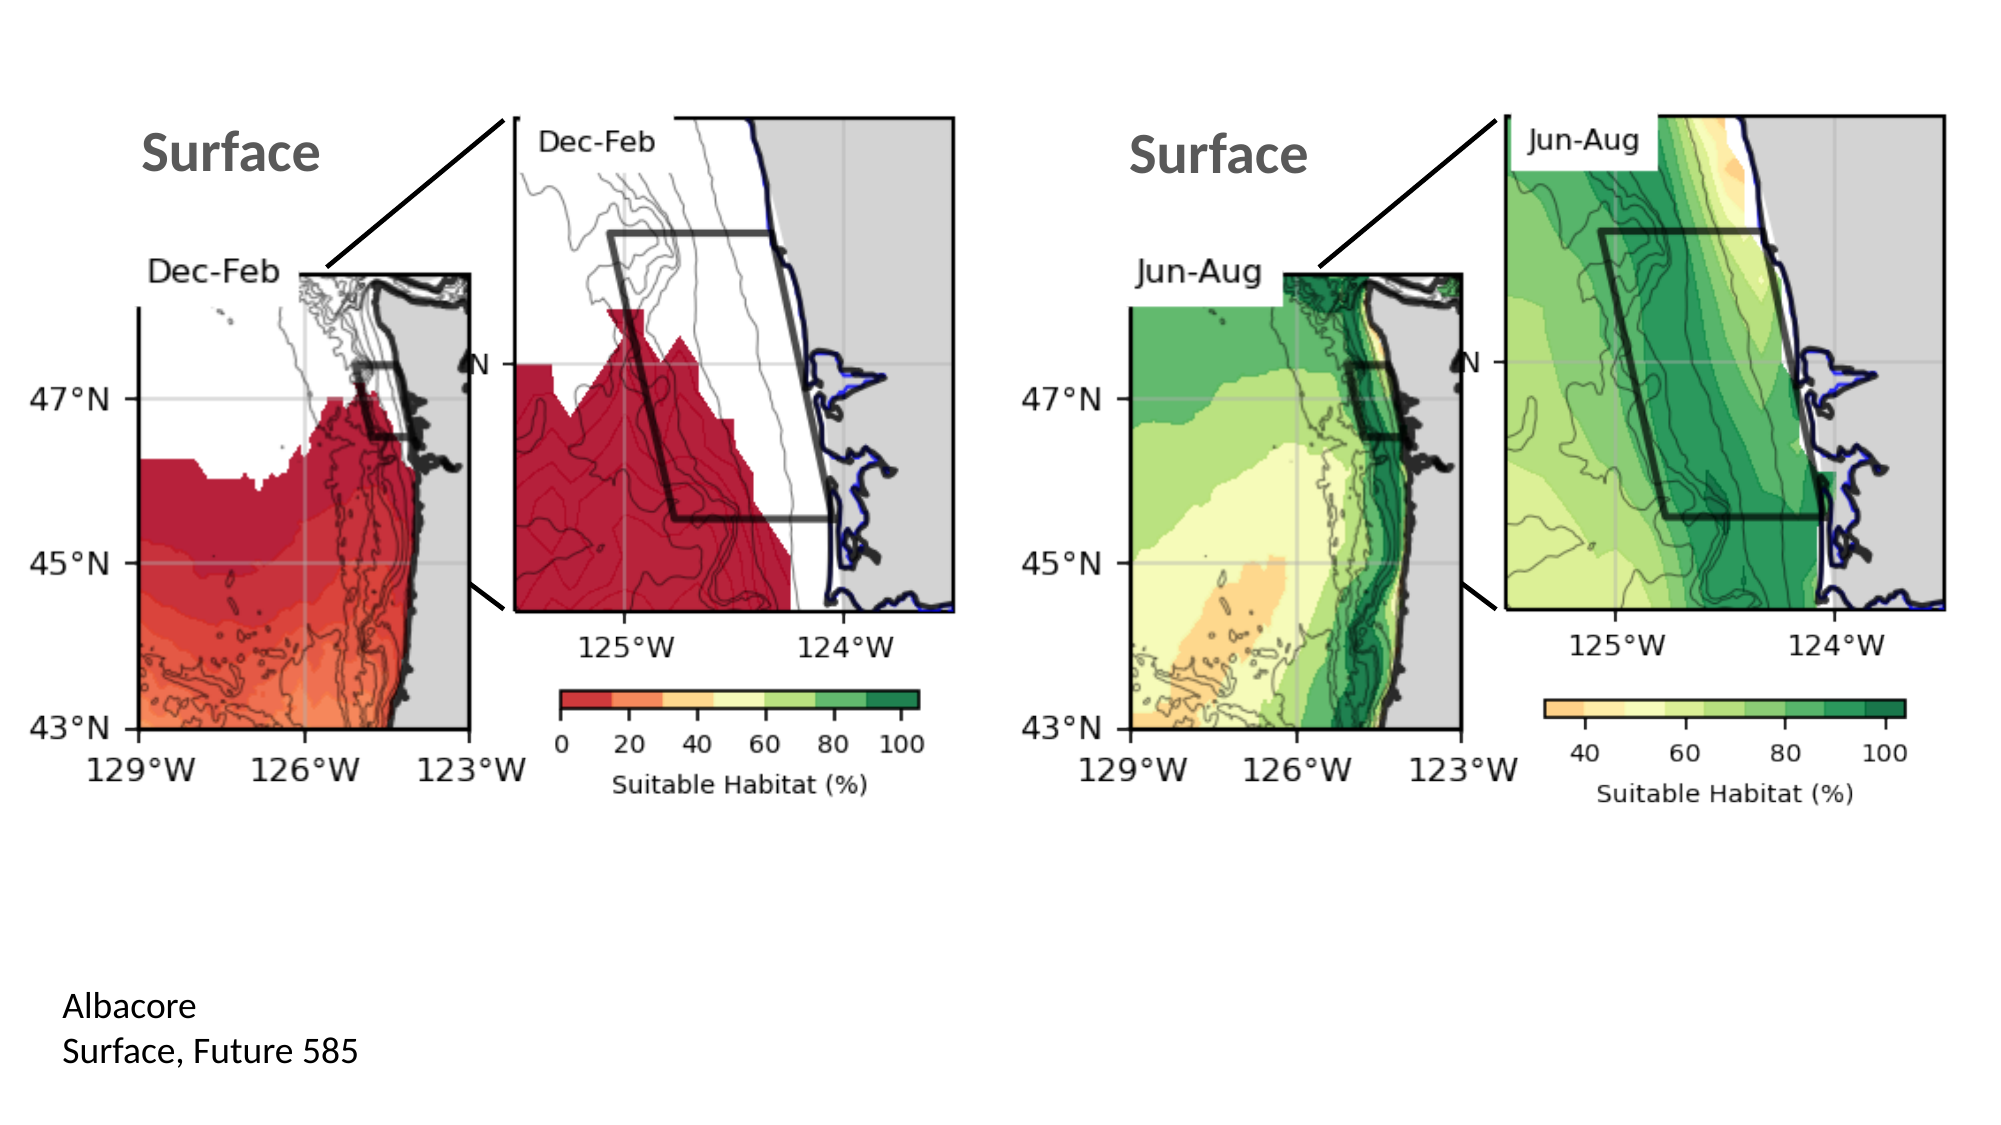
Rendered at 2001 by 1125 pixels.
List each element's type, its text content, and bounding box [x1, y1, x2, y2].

text_box Albacore Surface, Future 585 [47, 973, 375, 1078]
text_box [989, 21, 2000, 817]
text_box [0, 23, 1058, 819]
